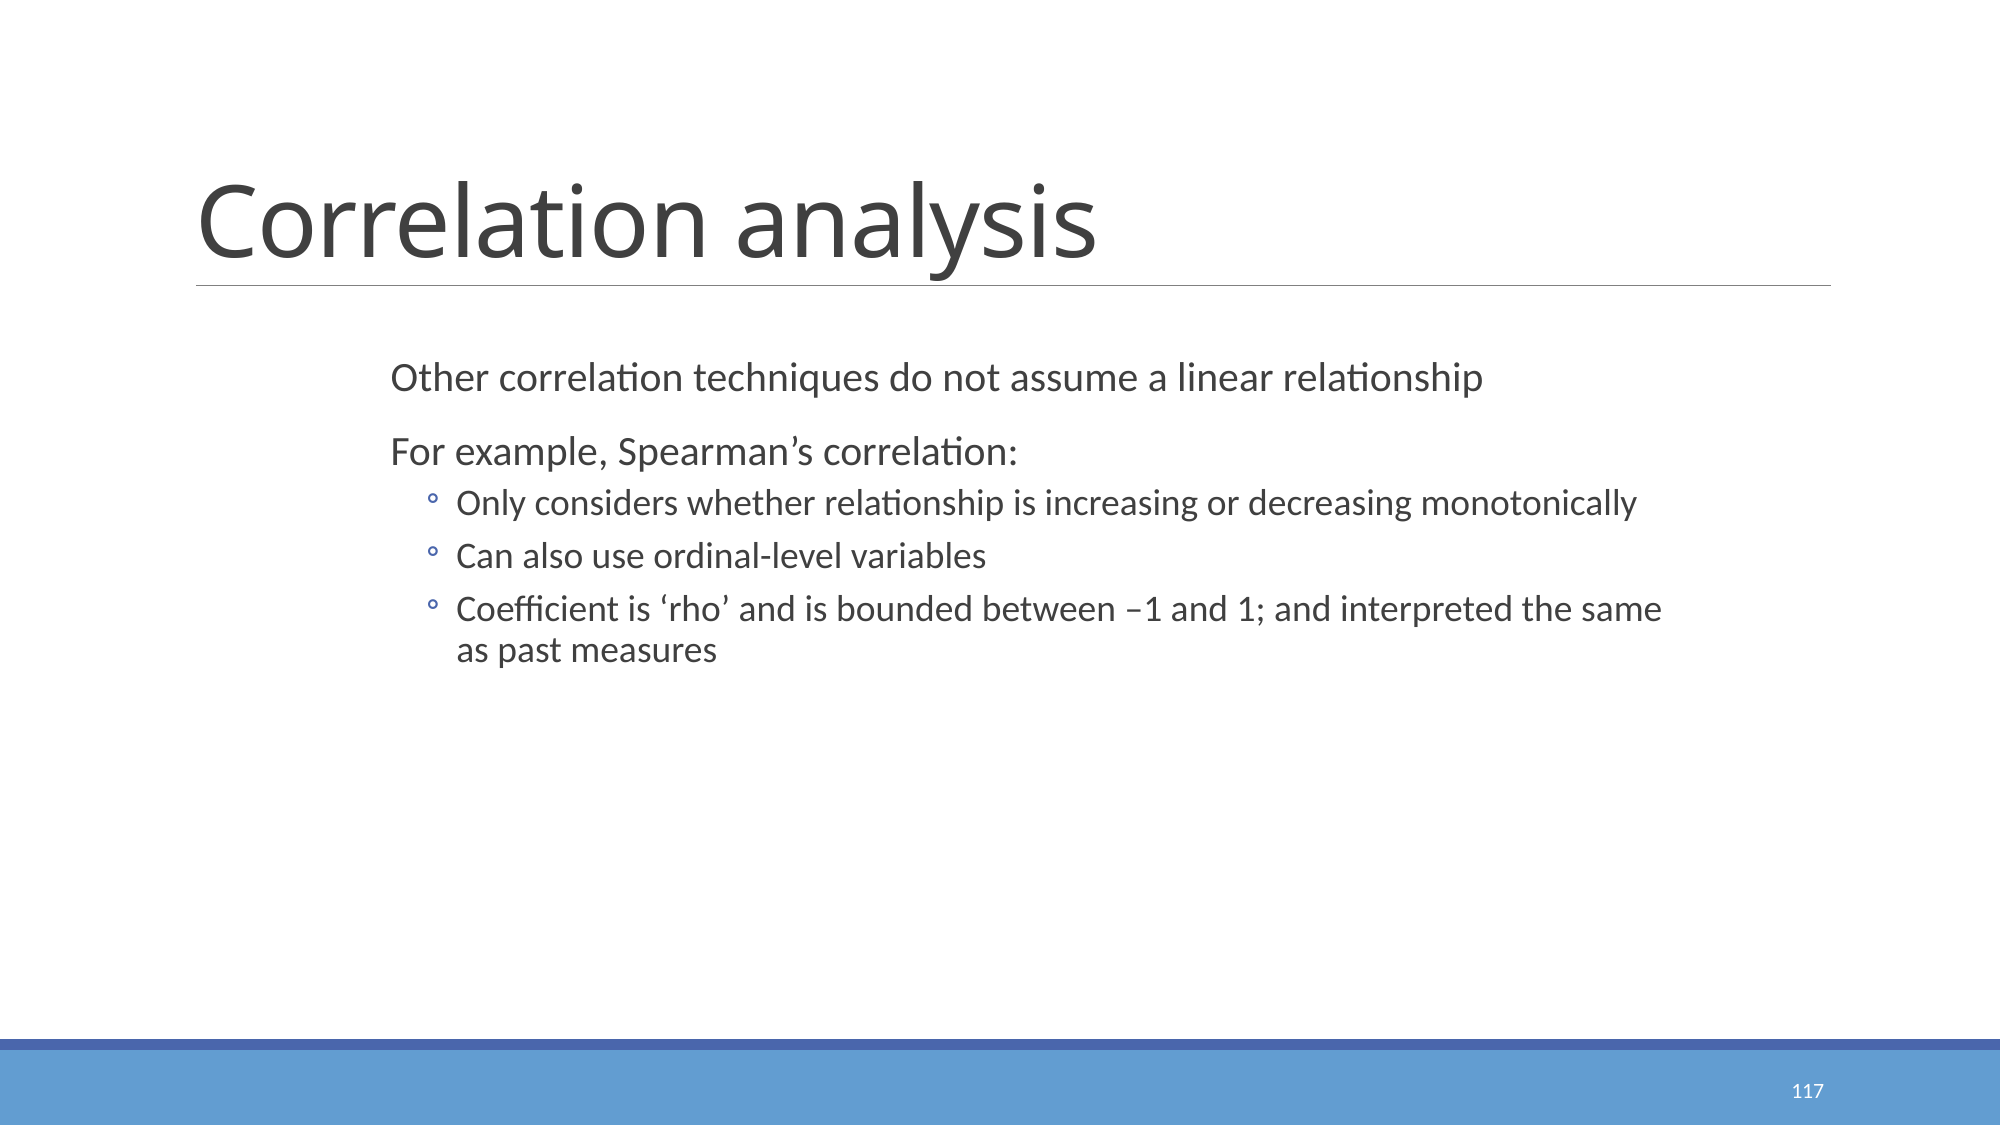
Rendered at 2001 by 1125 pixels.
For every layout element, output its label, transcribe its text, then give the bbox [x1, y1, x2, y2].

title Correlation analysis [180, 47, 1830, 285]
list Other correlation techniques do not assume a linear relationship For example, Spearman’s correlation: Only considers whether relationship is increasing or decreasing monotonically Can also use ordinal-level variables Coefficient is ‘rho’ and is bounded between –1 and 1; and interpreted the same as past measures [324, 348, 1675, 1039]
slide_number 117 [1624, 1059, 1840, 1120]
